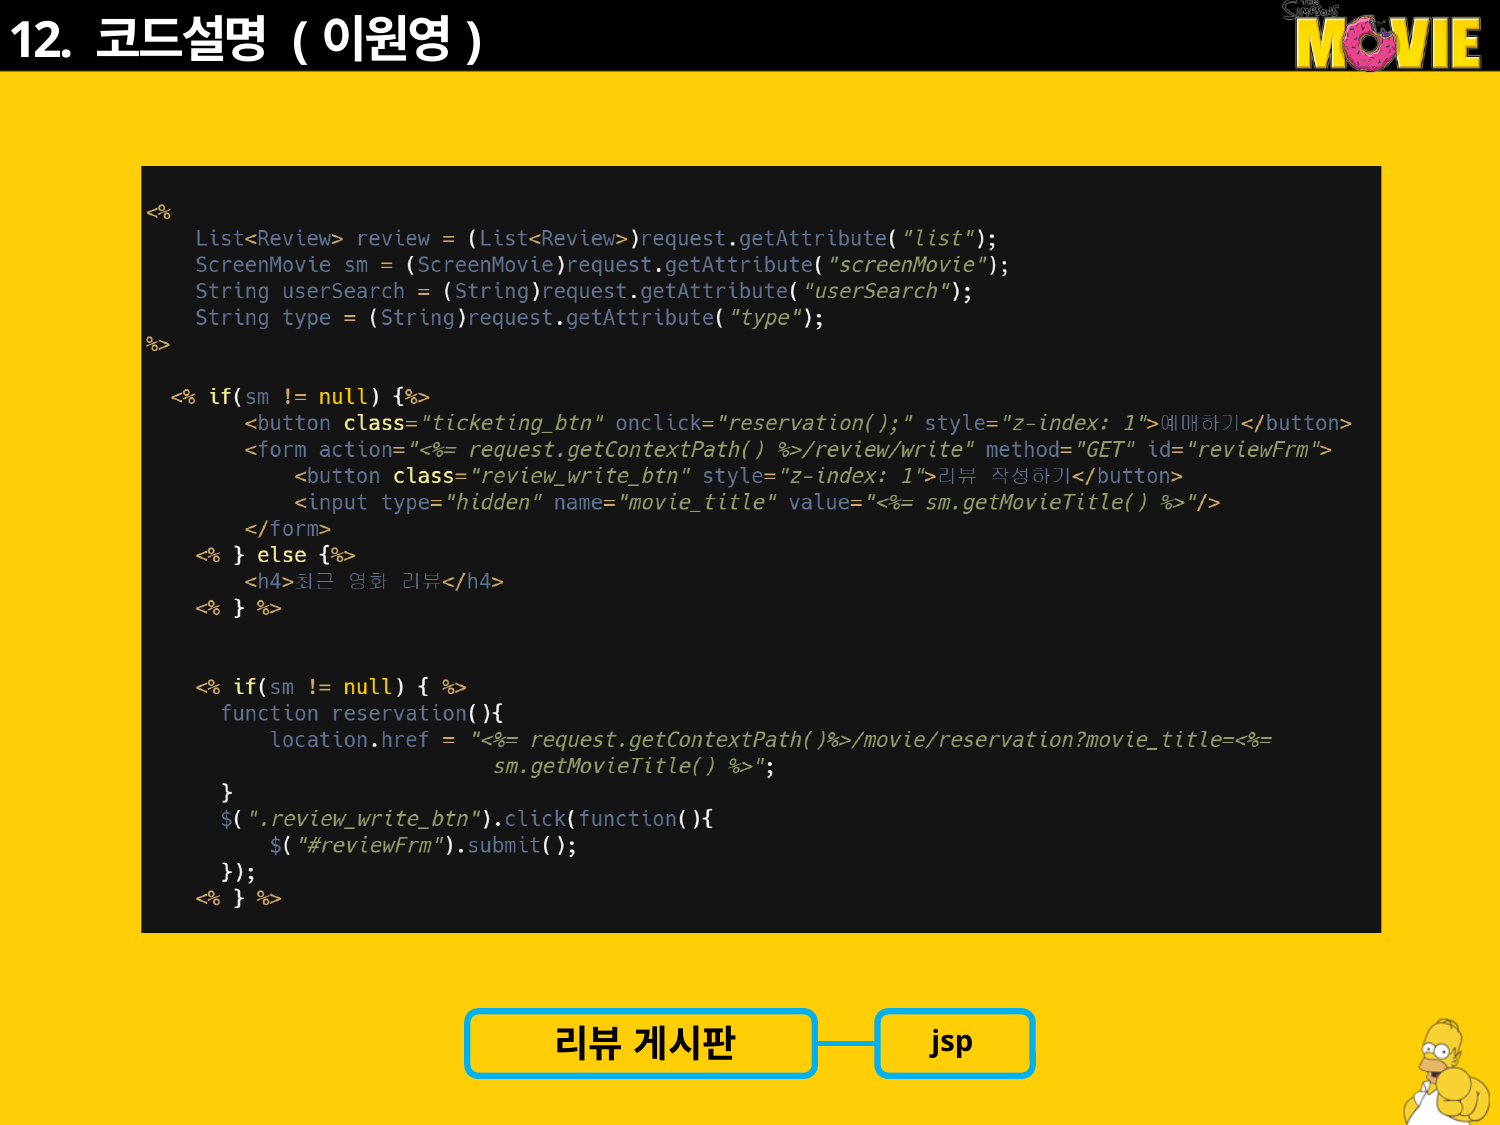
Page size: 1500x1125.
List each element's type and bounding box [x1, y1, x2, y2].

text_box [467, 1011, 1033, 1077]
picture [0, 0, 1500, 1125]
